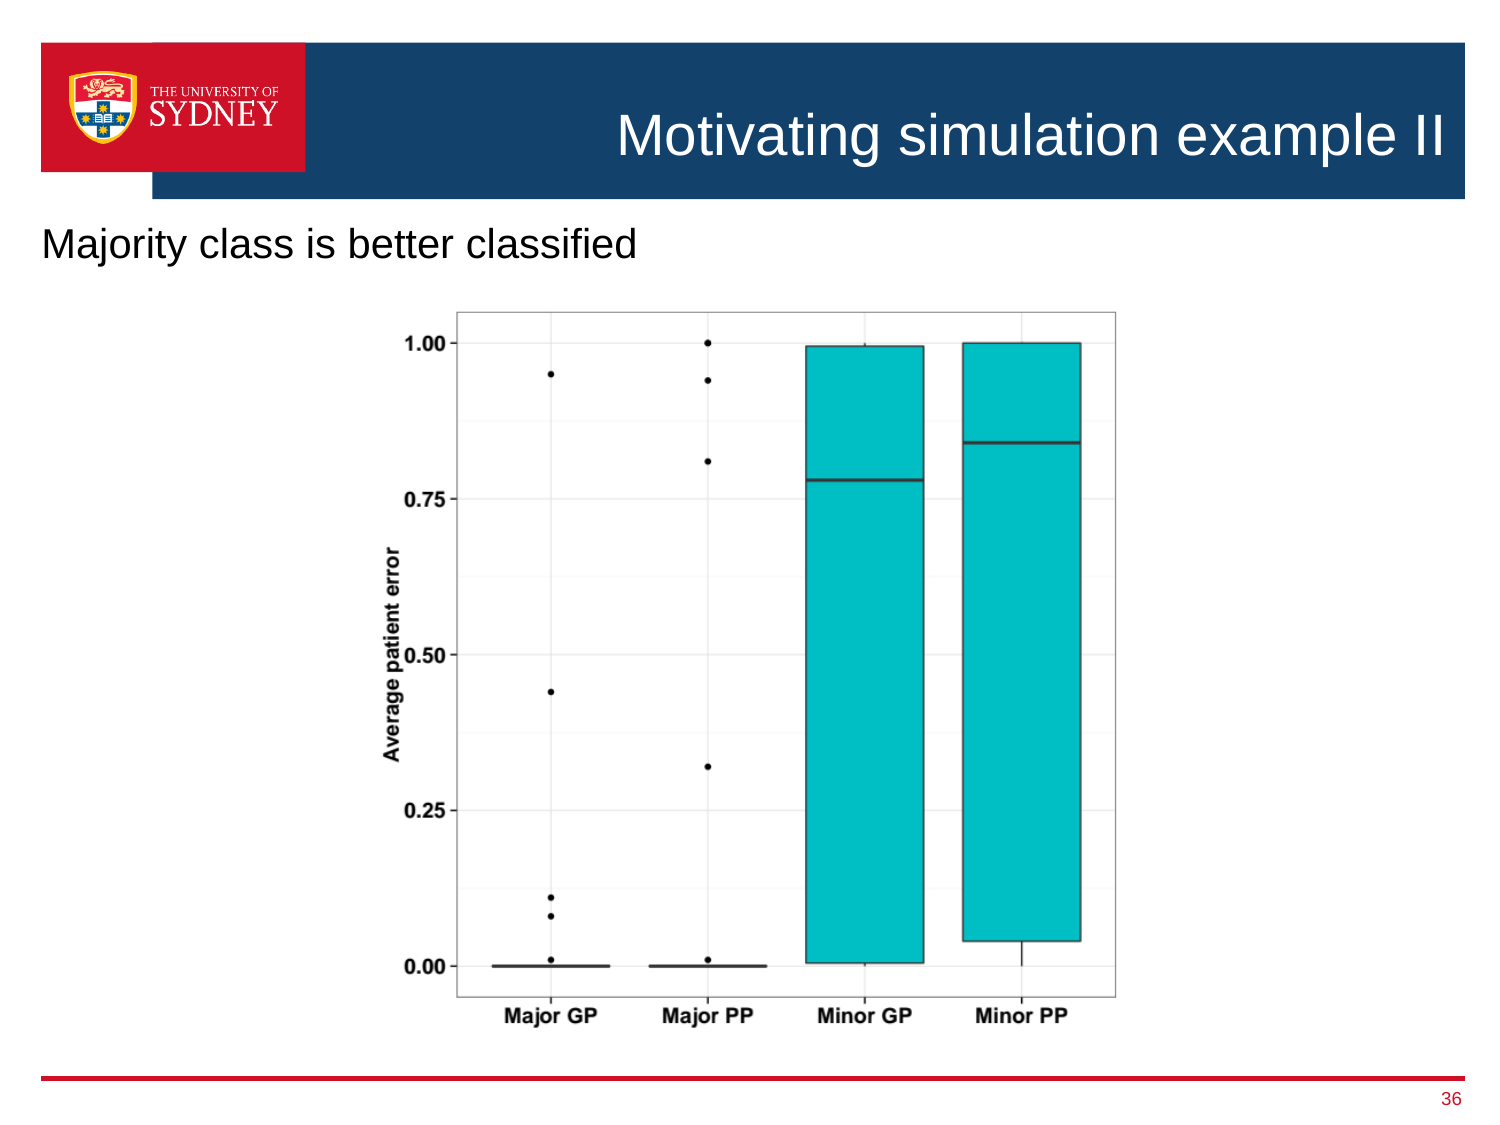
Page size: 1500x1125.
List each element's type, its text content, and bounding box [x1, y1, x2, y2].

title Motivating simulation example II [304, 70, 1463, 175]
picture [69, 71, 278, 144]
slide_number 36 [1421, 1080, 1463, 1116]
list Majority class is better classified [41, 208, 1463, 288]
picture [40, 290, 1463, 1059]
